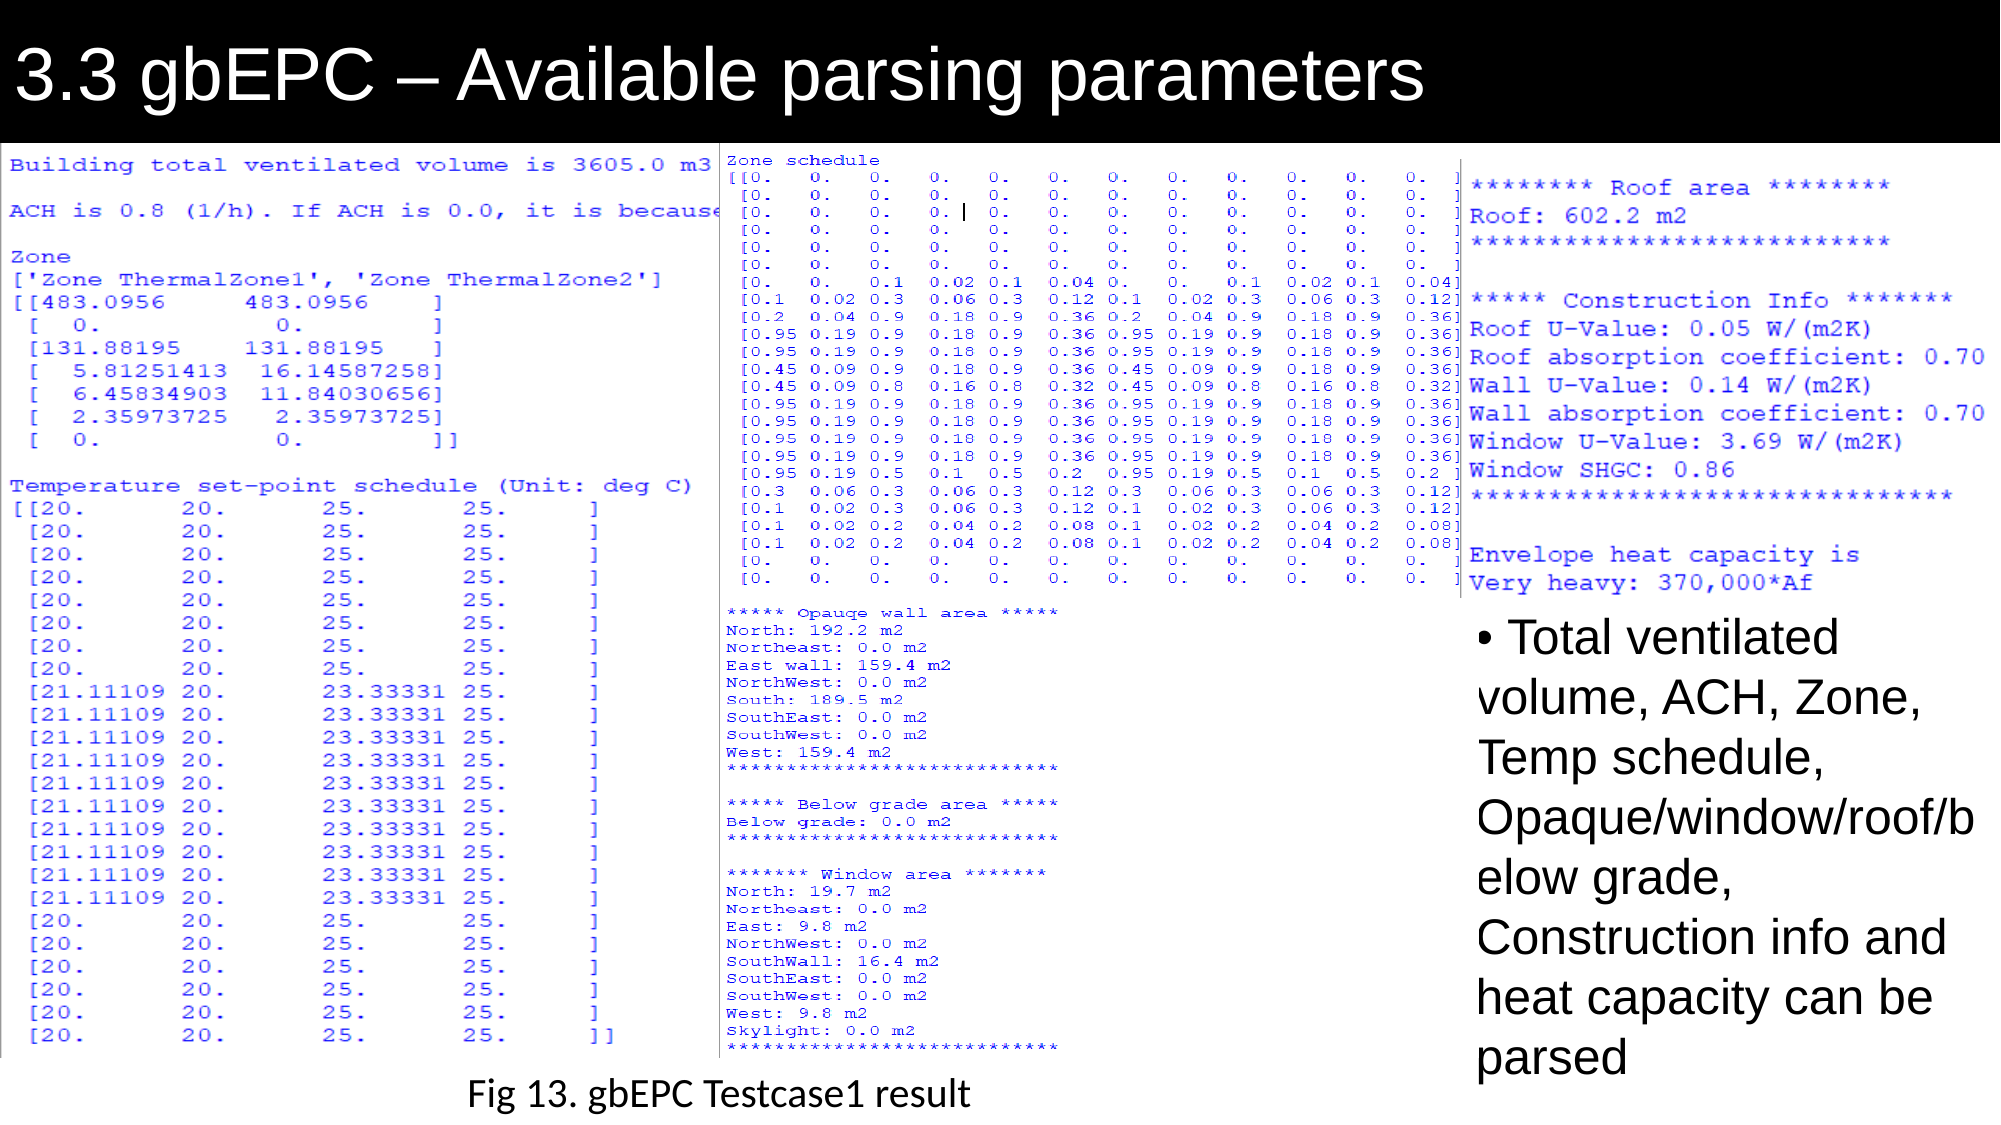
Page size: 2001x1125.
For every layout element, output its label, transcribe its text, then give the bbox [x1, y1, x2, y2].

picture [0, 143, 2000, 1059]
text_box Fig 13. gbEPC Testcase1 result [397, 1059, 1042, 1123]
text_box • Total ventilated volume, ACH, Zone, Temp schedule, Opaque/window/roof/below grade, Construction info and heat capacity can be parsed [1460, 598, 2000, 1093]
text_box 3.3 gbEPC – Available parsing parameters [0, 0, 2000, 143]
